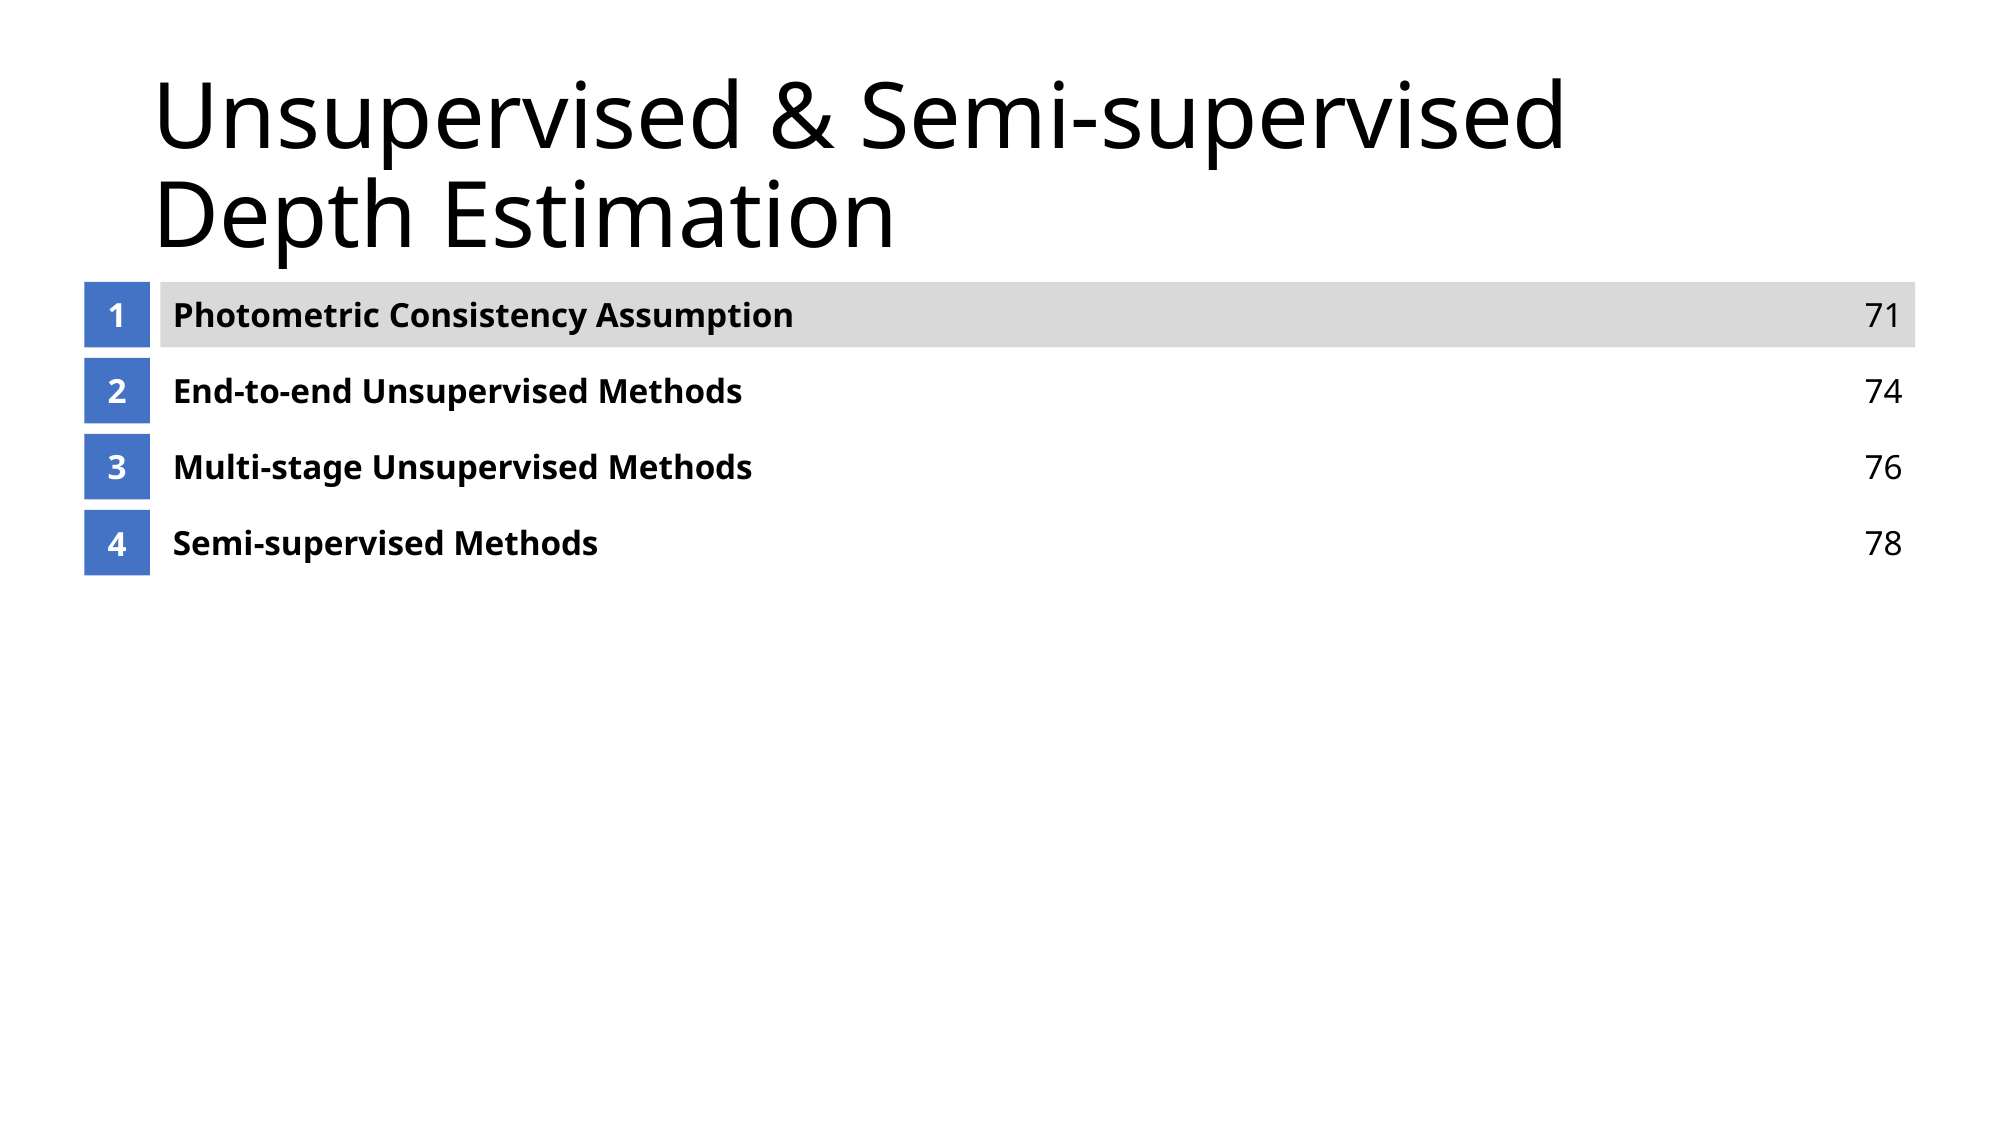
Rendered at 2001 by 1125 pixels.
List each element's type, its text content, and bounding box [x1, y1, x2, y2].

text_box [1904, 281, 1916, 348]
title Unsupervised & Semi-supervised Depth Estimation [137, 59, 1863, 278]
text_box 2 [83, 357, 151, 424]
text_box 1 [83, 281, 151, 348]
text_box 71 [1884, 281, 1904, 348]
text_box Multi-stage Unsupervised Methods [159, 433, 743, 500]
text_box Semi-supervised Methods [159, 509, 743, 577]
text_box 3 [83, 433, 151, 500]
text_box 76 [1884, 433, 1904, 500]
text_box Photometric Consistency Assumption [159, 281, 743, 348]
text_box 78 [1884, 509, 1904, 577]
text_box End-to-end Unsupervised Methods [159, 357, 743, 424]
text_box 74 [1884, 357, 1904, 424]
text_box [743, 281, 1884, 348]
text_box 4 [83, 509, 151, 577]
